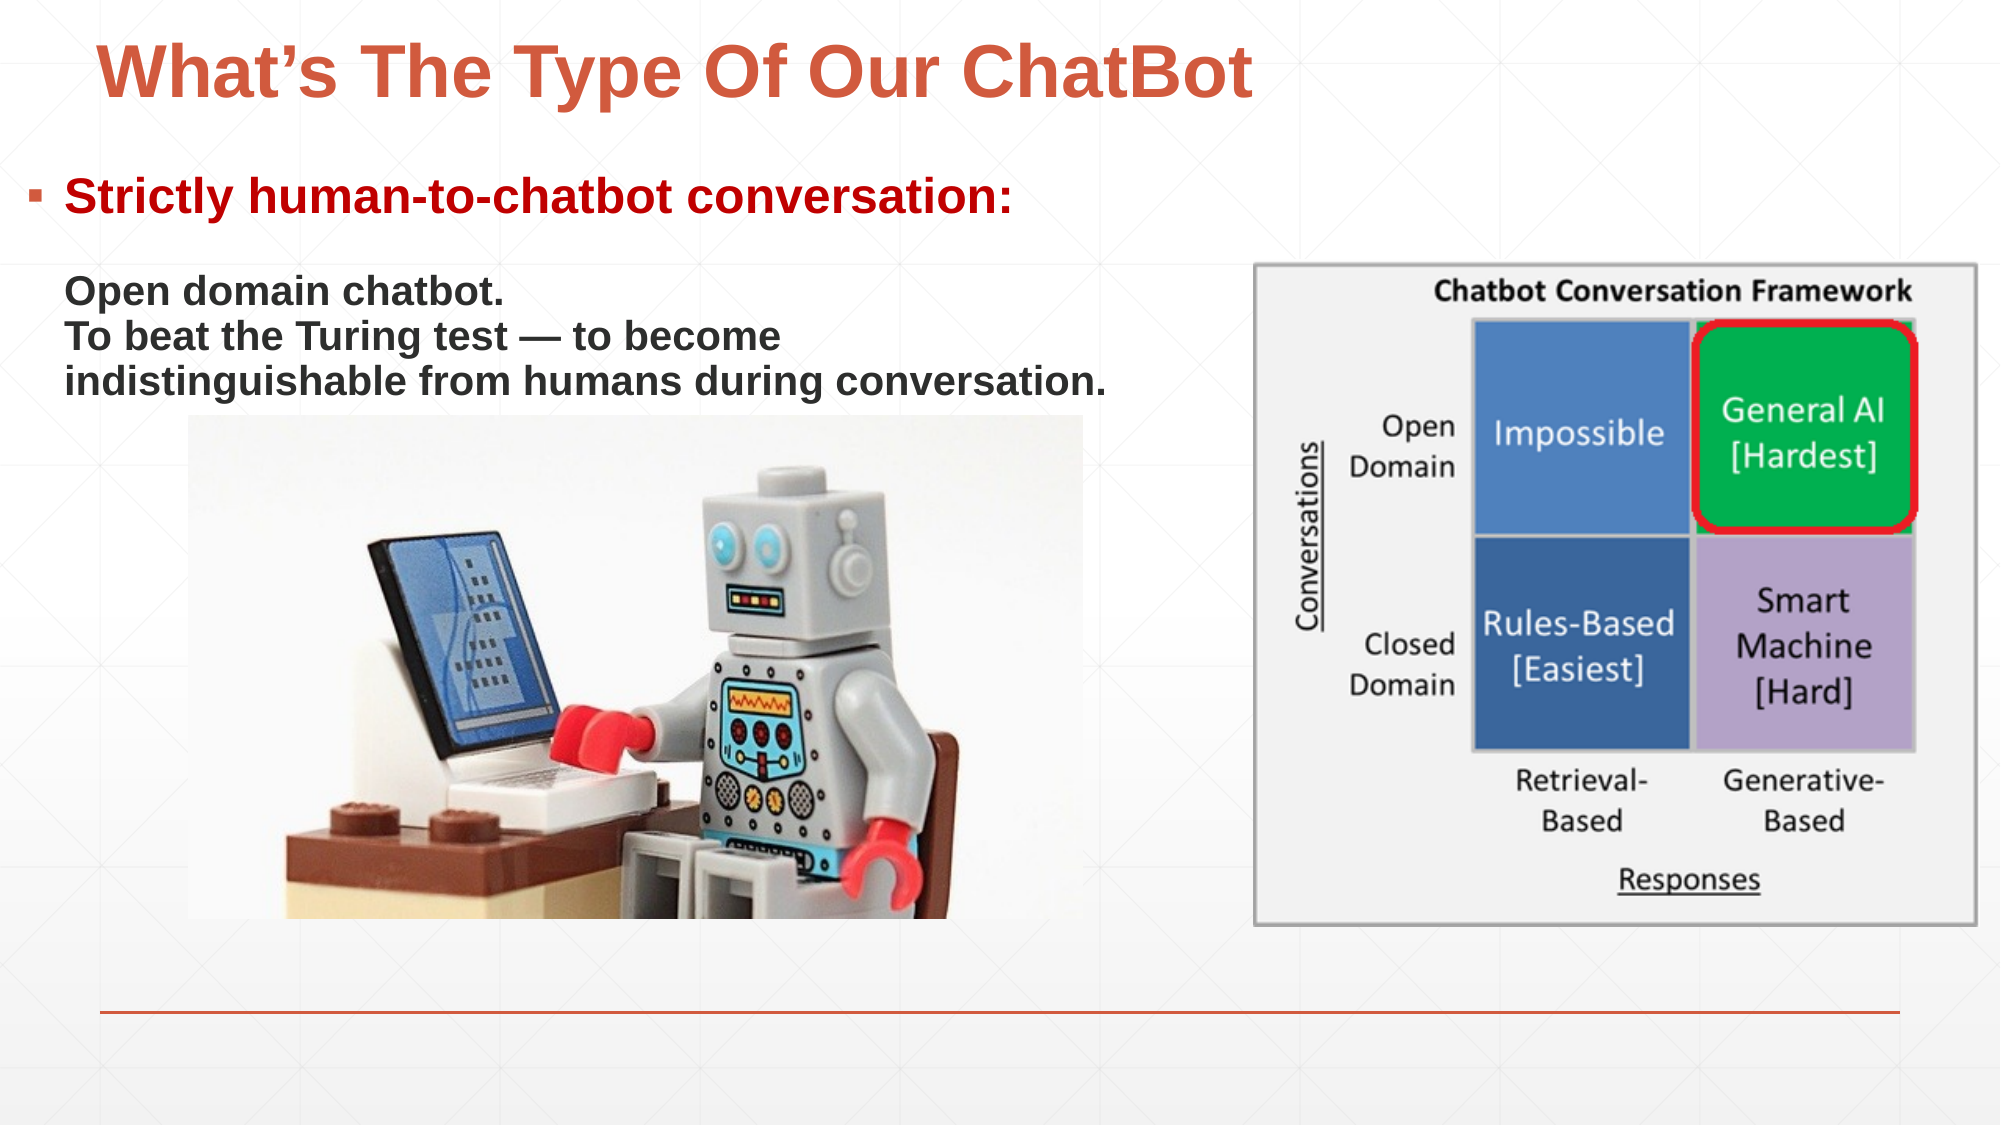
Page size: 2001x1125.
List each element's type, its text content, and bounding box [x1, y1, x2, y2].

text_box What’s The Type Of Our ChatBot [81, 11, 1492, 121]
picture [188, 415, 1083, 919]
picture [1253, 259, 1980, 927]
list Strictly human-to-chatbot conversation: Open domain chatbot. To beat the Turing test — to become indistinguishable from humans during conversation. [11, 162, 1987, 1101]
